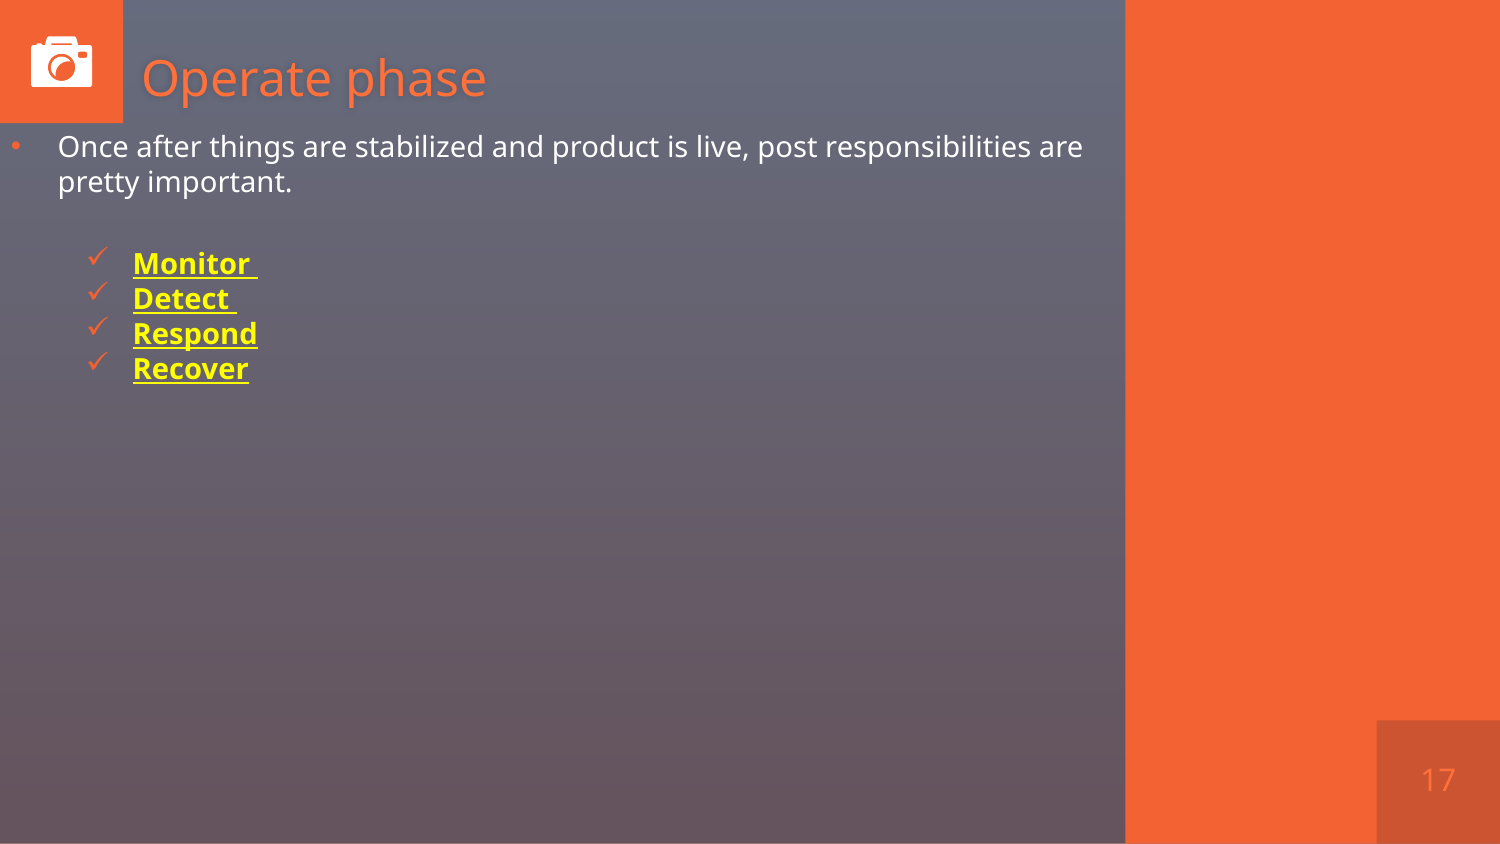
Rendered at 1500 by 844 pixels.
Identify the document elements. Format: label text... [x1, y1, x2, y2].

slide_number 17 [1376, 720, 1500, 844]
title Operate phase [141, 25, 1071, 108]
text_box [30, 35, 93, 88]
list Once after things are stabilized and product is live, post responsibilities are pretty important. Monitor Detect Respond Recover [10, 128, 1117, 829]
